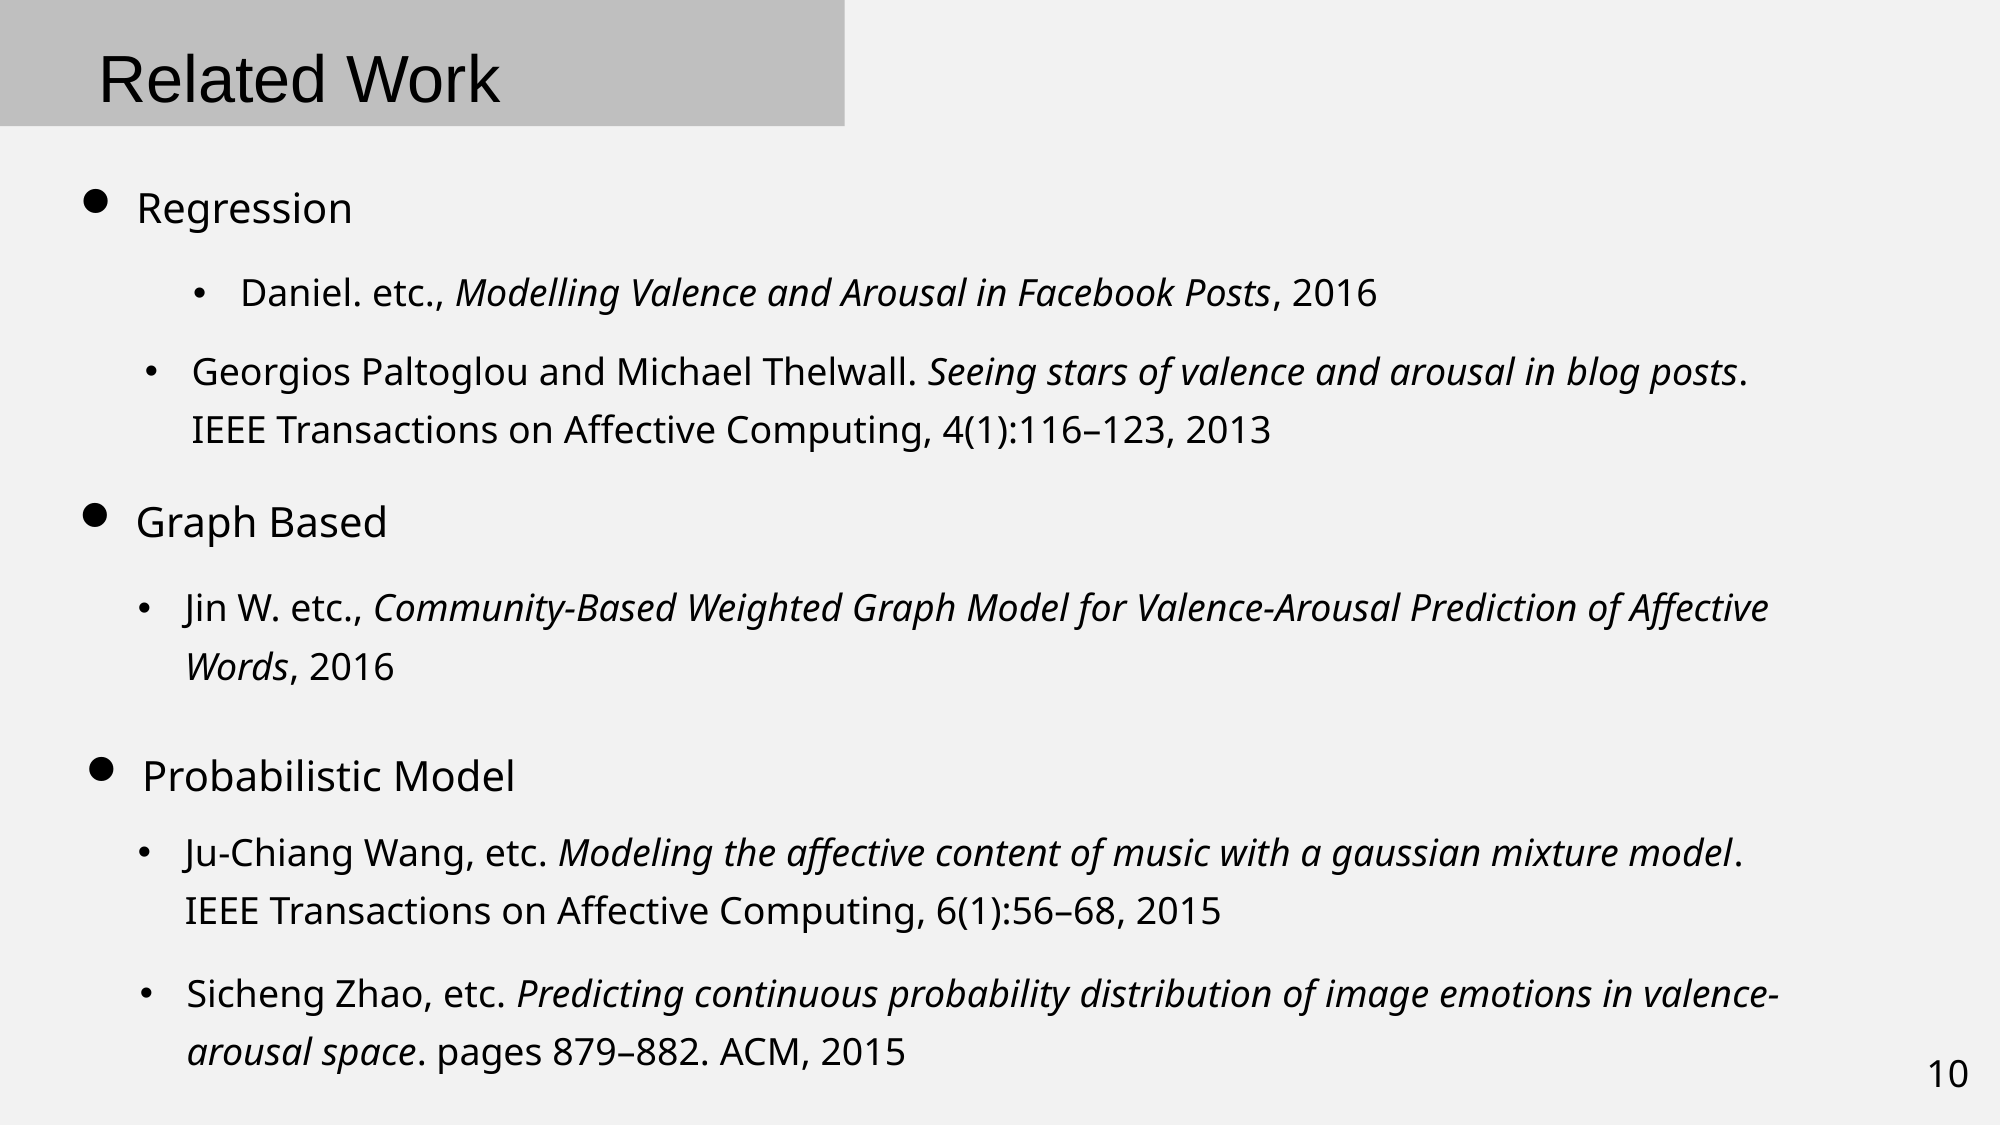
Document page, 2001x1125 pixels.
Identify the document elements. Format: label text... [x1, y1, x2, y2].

text_box Related Work [83, 4, 516, 124]
text_box Graph Based [64, 473, 404, 554]
text_box Ju-Chiang Wang, etc. Modeling the affective content of music with a gaussian mixture model. IEEE Transactions on Affective Computing, 6(1):56–68, 2015 [123, 807, 1822, 1011]
text_box Daniel. etc., Modelling Valence and Arousal in Facebook Posts, 2016 [178, 248, 1393, 322]
slide_number 10 [1921, 1042, 1985, 1103]
text_box [0, 0, 846, 127]
text_box Probabilistic Model [70, 727, 531, 807]
text_box Regression [65, 159, 369, 239]
text_box Jin W. etc., Community-Based Weighted Graph Model for Valence-Arousal Prediction of Affective Words, 2016 [123, 563, 1907, 696]
text_box Sicheng Zhao, etc. Predicting continuous probability distribution of image emotions in valence-arousal space. pages 879–882. ACM, 2015 [125, 948, 1921, 1125]
text_box Georgios Paltoglou and Michael Thelwall. Seeing stars of valence and arousal in blog posts. IEEE Transactions on Affective Computing, 4(1):116–123, 2013 [129, 327, 1822, 459]
